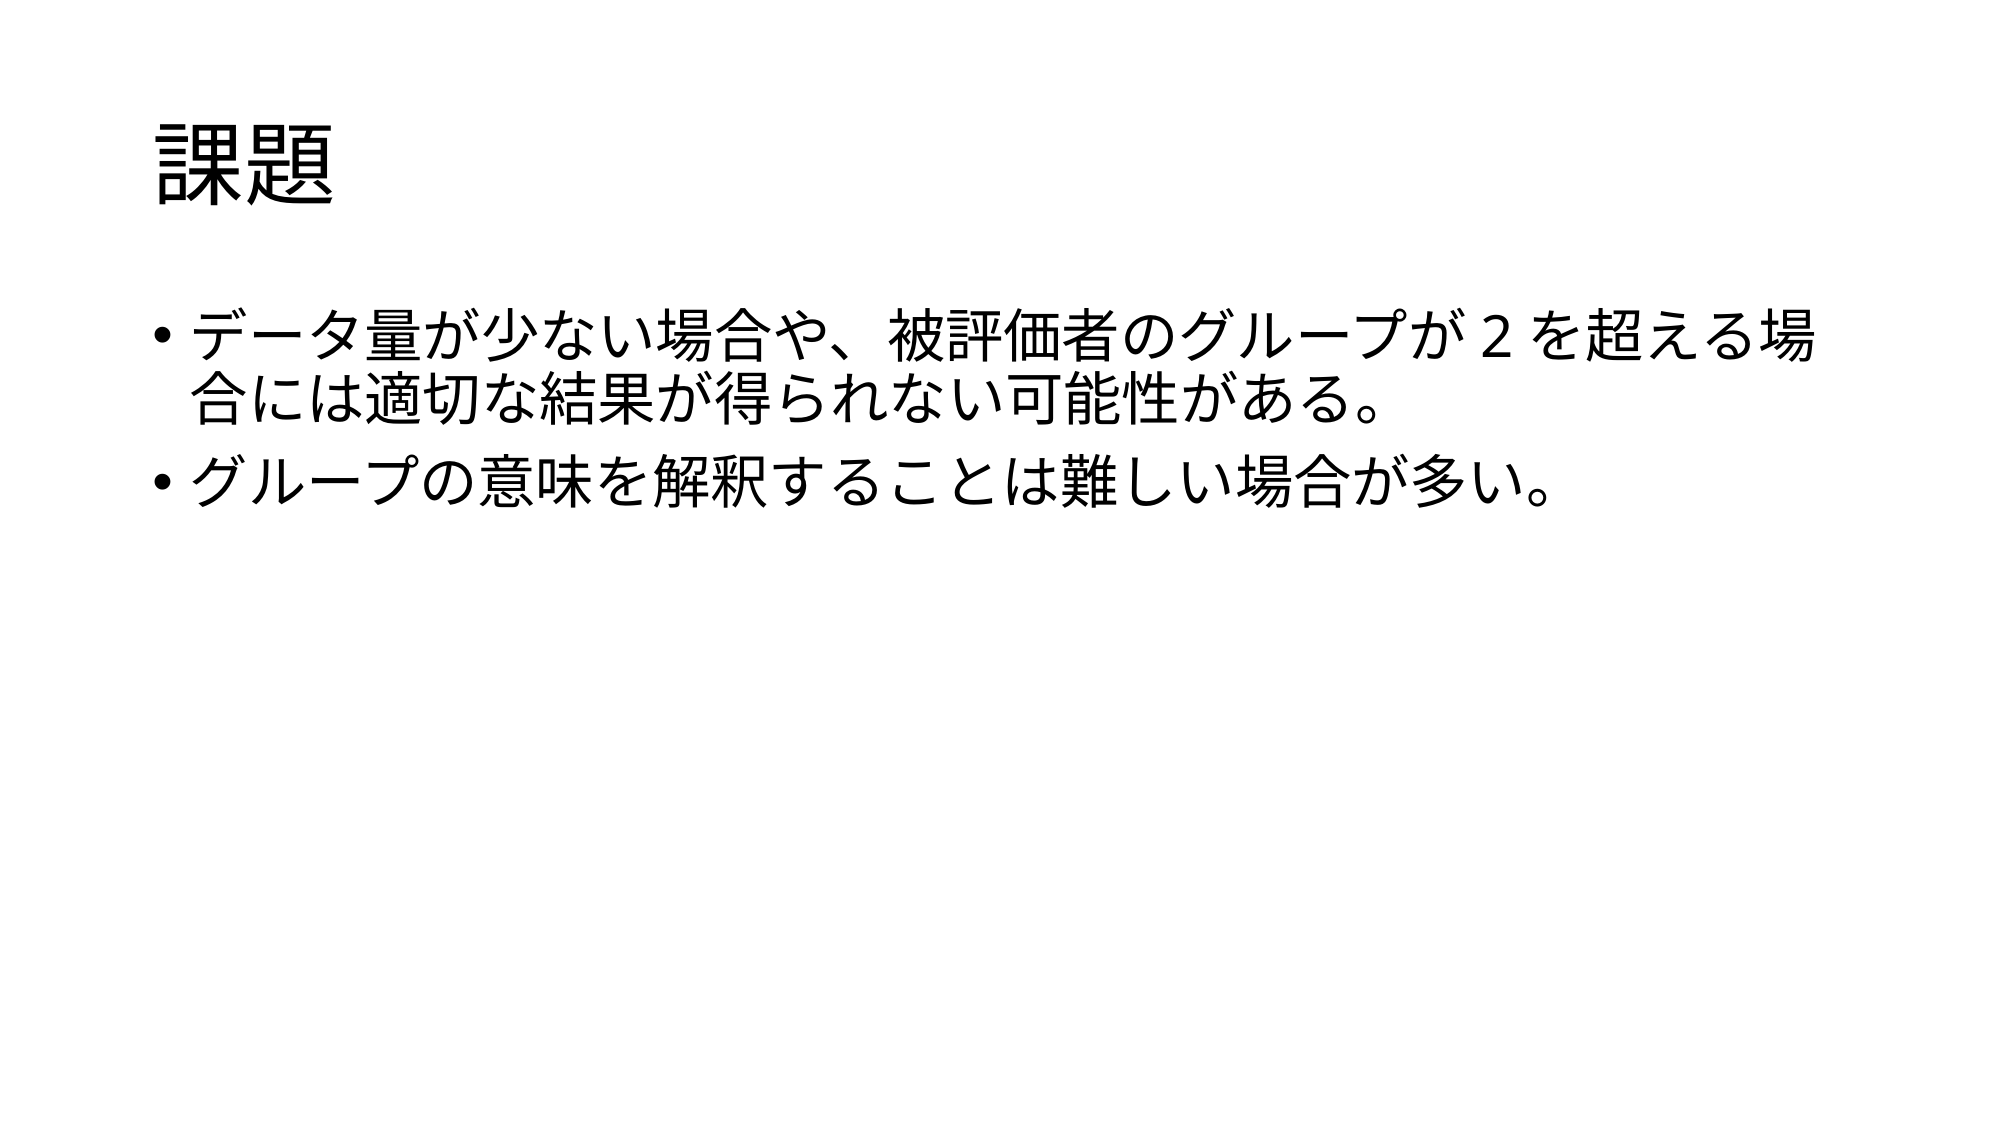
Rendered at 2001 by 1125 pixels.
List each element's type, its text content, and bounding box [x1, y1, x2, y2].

title 課題 [137, 59, 1863, 278]
list データ量が少ない場合や、被評価者のグループが2を超える場合には適切な結果が得られない可能性がある。 グループの意味を解釈することは難しい場合が多い。 [137, 299, 1863, 1014]
